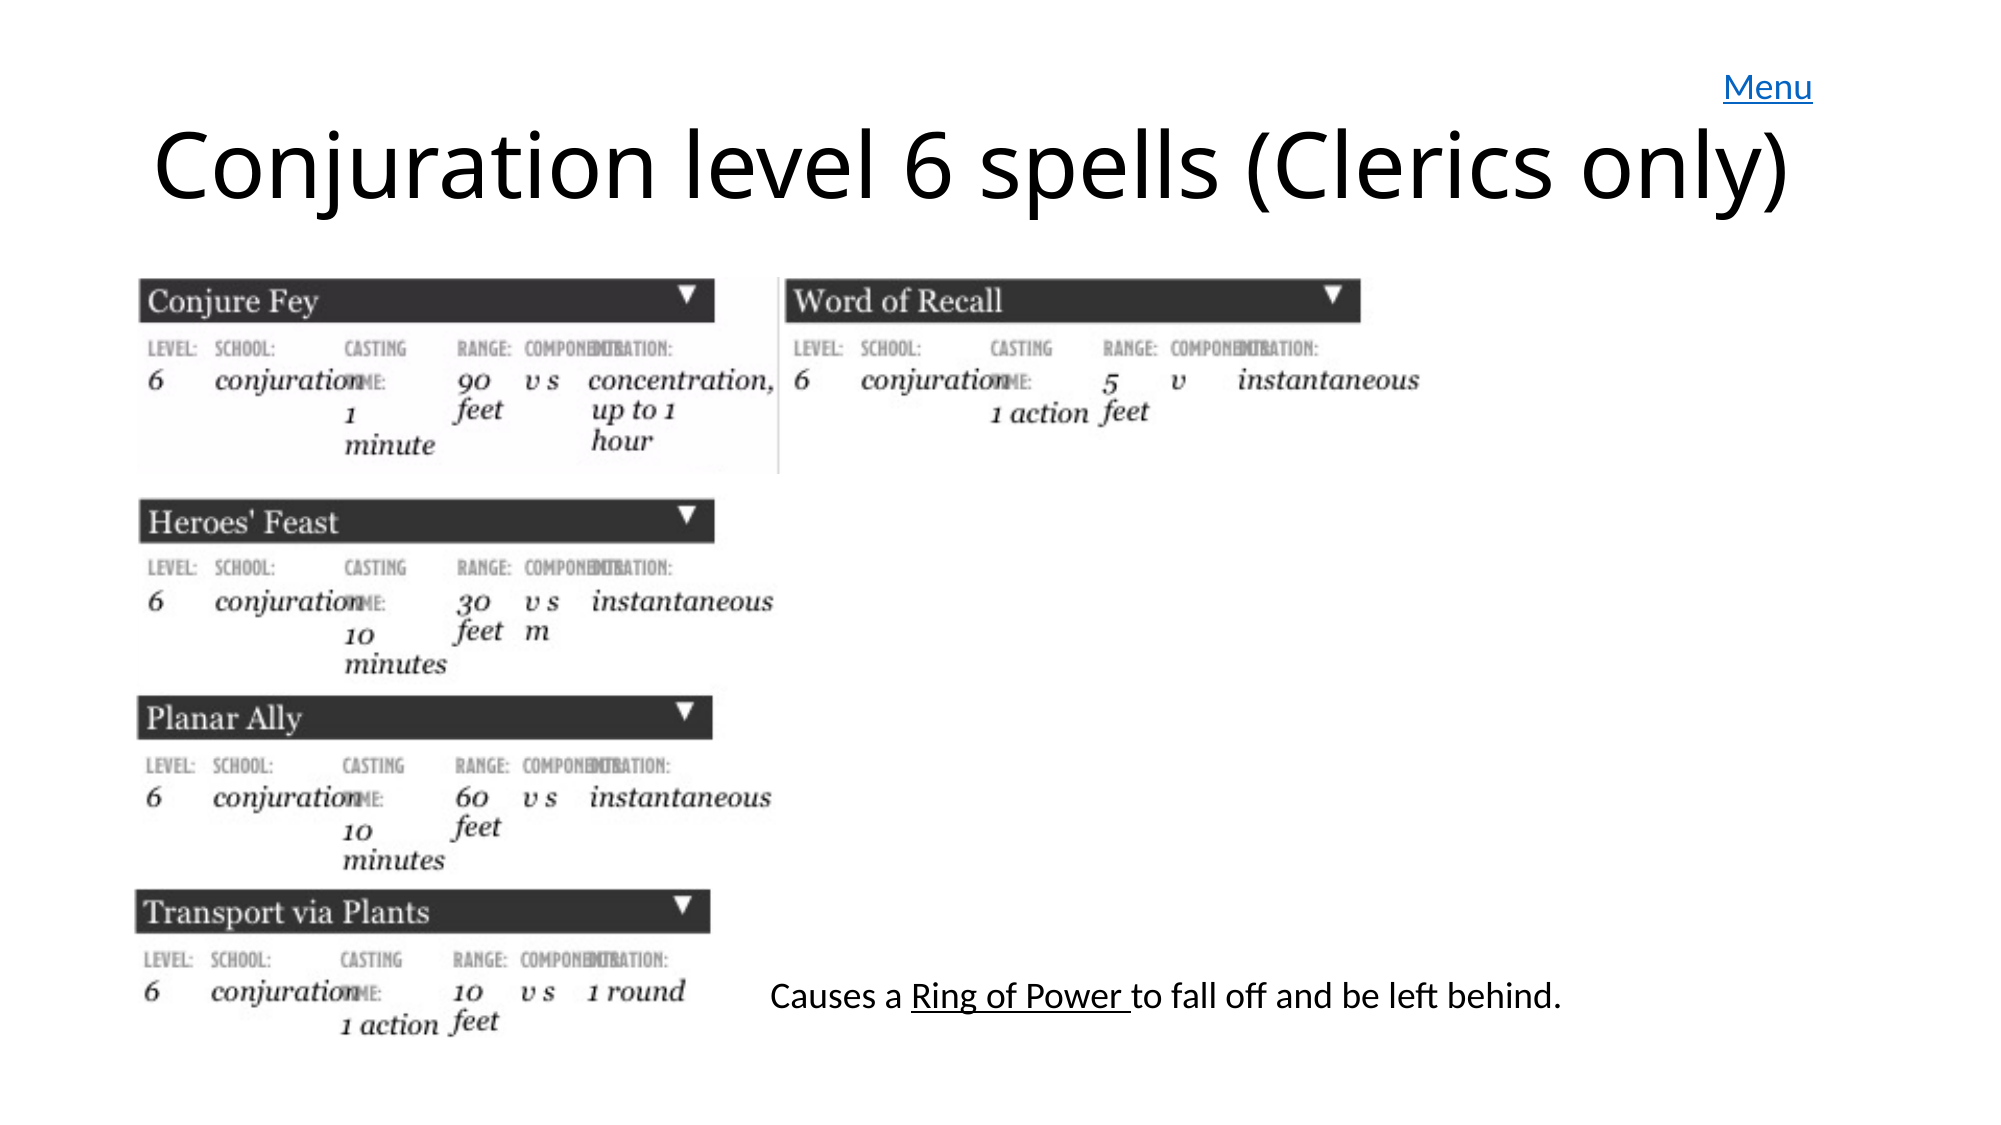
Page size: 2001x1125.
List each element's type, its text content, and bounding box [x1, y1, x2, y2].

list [137, 277, 782, 474]
picture [133, 888, 713, 1054]
picture [133, 494, 784, 887]
text_box Causes a Ring of Power to fall off and be left behind. [755, 963, 1578, 1024]
text_box Menu [1347, 9, 1828, 115]
picture [783, 277, 1428, 440]
title Conjuration level 6 spells (Clerics only) [137, 59, 1863, 278]
